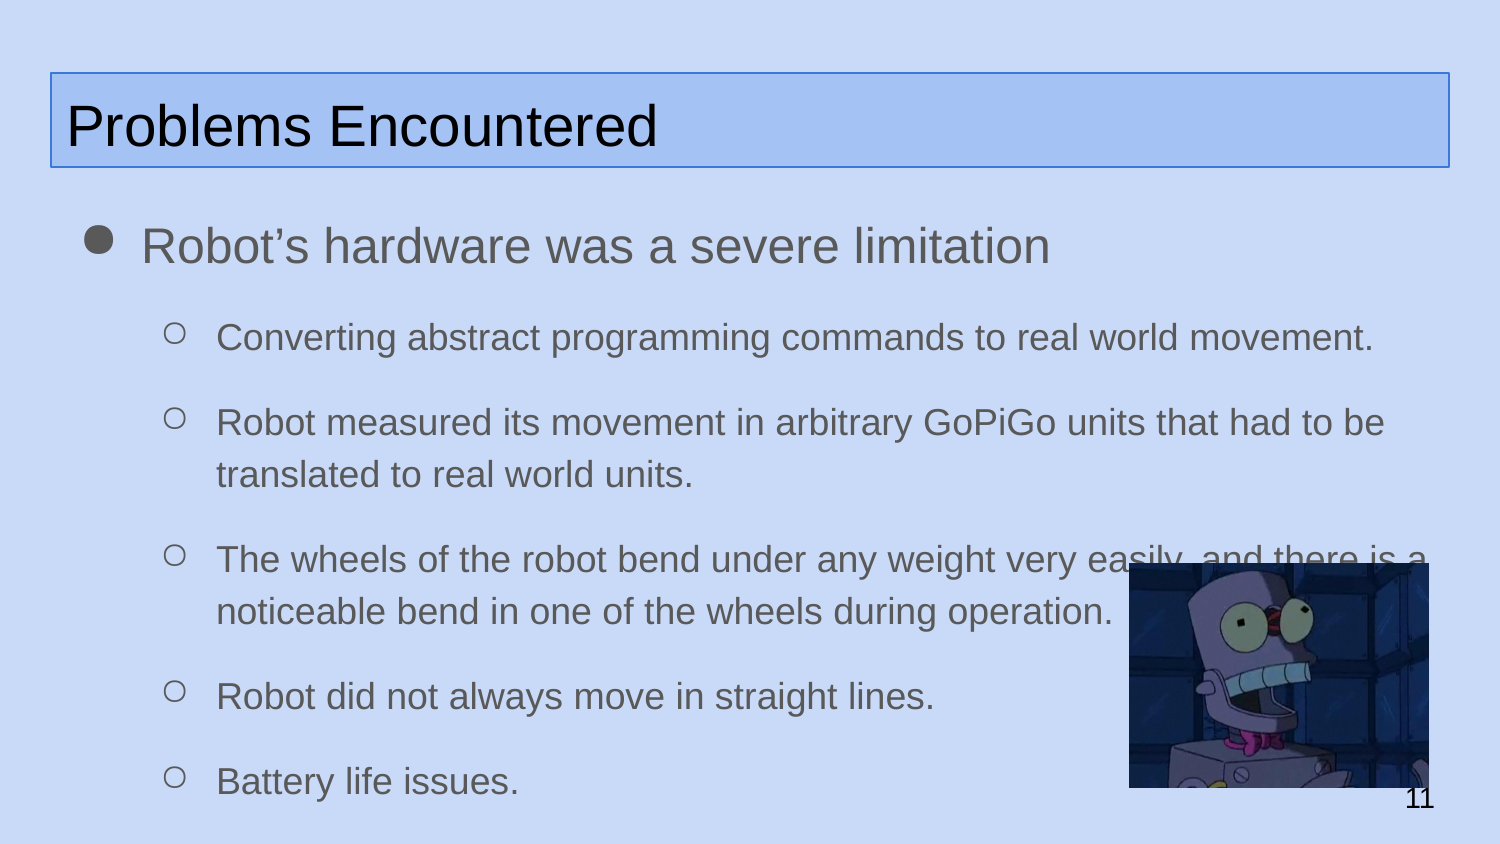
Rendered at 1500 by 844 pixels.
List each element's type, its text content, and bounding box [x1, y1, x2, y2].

picture [1129, 563, 1429, 788]
list Robot’s hardware was a severe limitation Converting abstract programming commands to real world movement. Robot measured its movement in arbitrary GoPiGo units that had to be translated to real world units. The wheels of the robot bend under any weight very easily, and there is a noticeable bend in one of the wheels during operation. Robot did not always move in straight lines. Battery life issues. [51, 189, 1449, 750]
title Problems Encountered [50, 72, 1450, 168]
slide_number ‹#› [1389, 764, 1480, 830]
